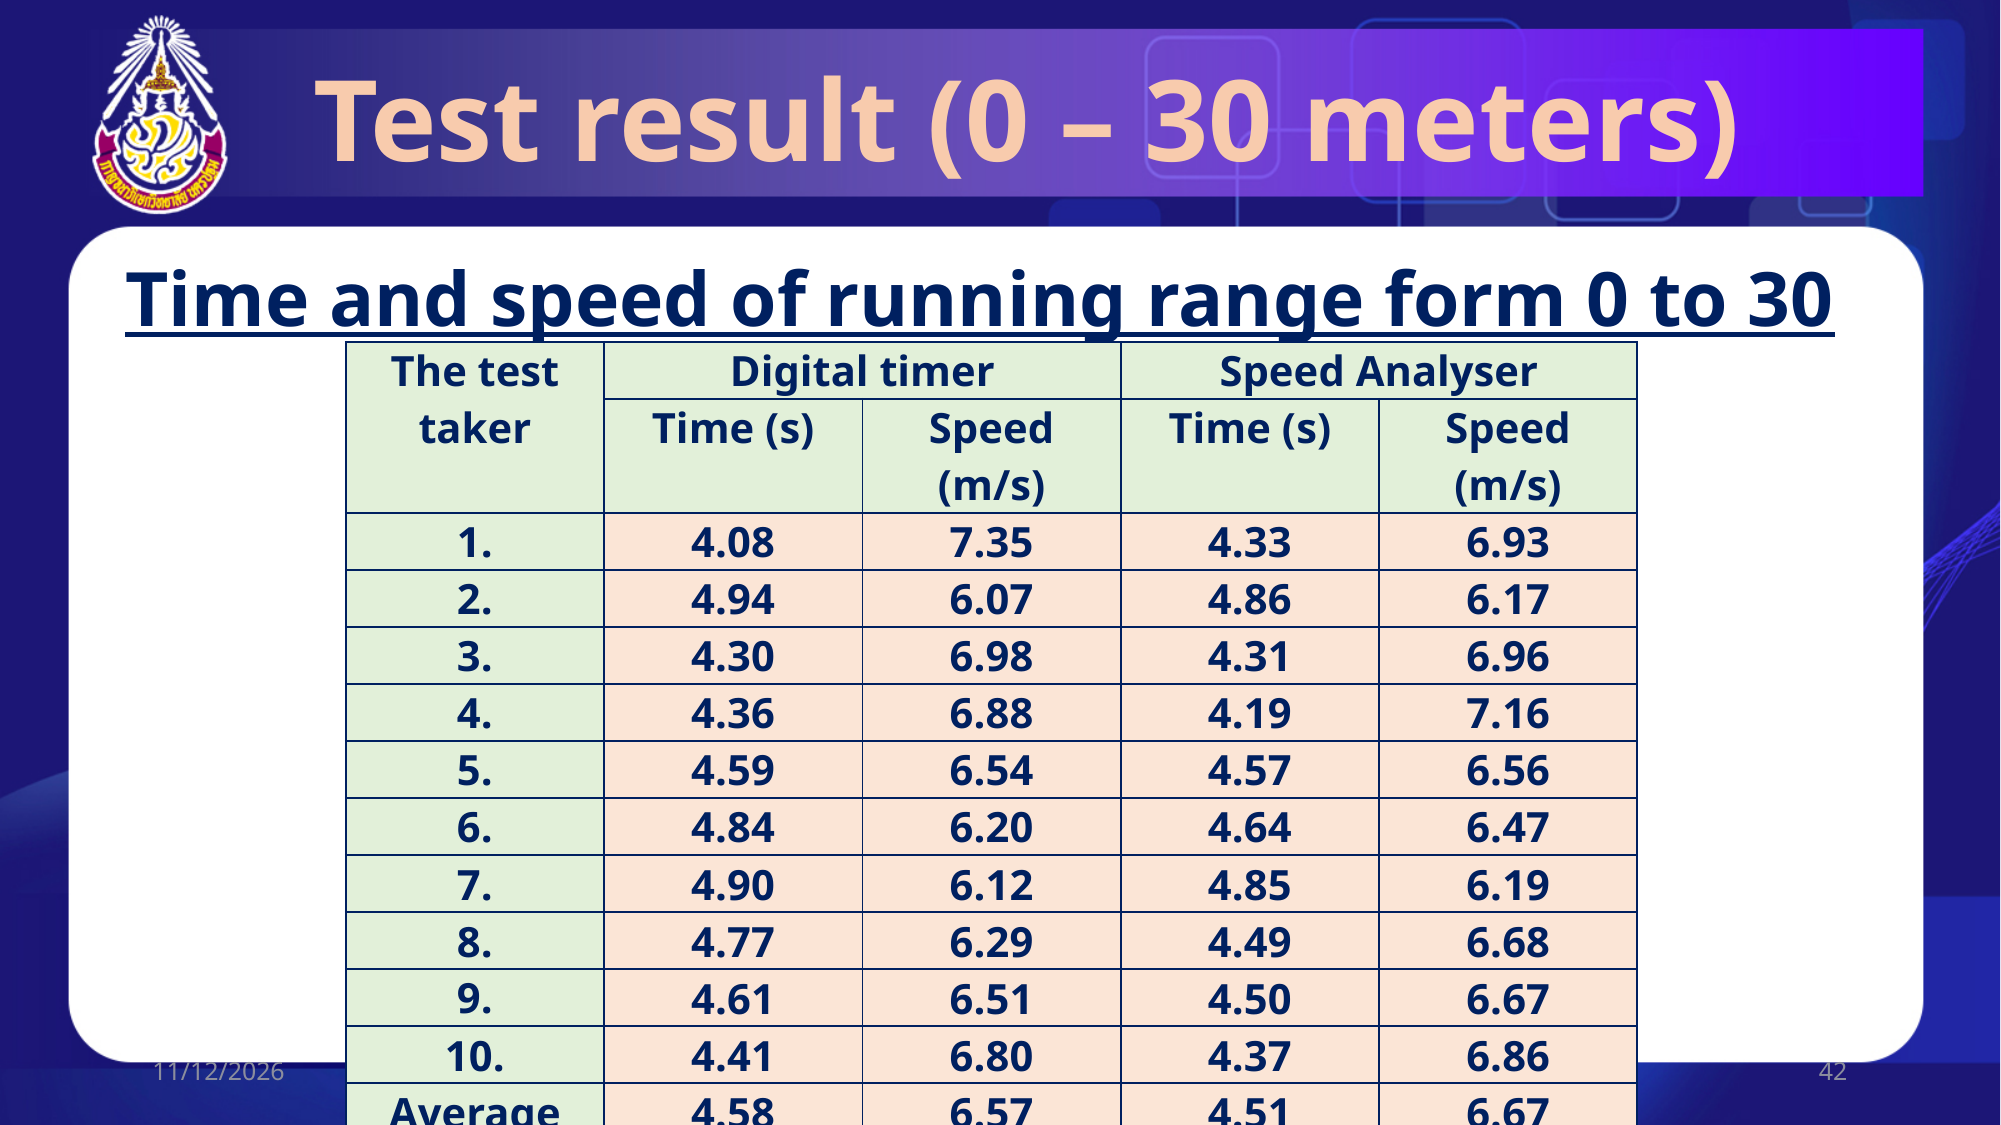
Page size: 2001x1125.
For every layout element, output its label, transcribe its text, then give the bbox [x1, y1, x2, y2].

table_cell 4.41 [605, 1027, 862, 1082]
table_cell 6.67 [1380, 970, 1636, 1025]
table_cell 4.77 [605, 913, 862, 968]
table_cell 4.85 [1122, 856, 1378, 911]
table_cell 9. [347, 970, 603, 1025]
table_cell 4.59 [605, 742, 862, 797]
title Test result (0 – 30 meters) [150, 16, 1875, 234]
table_cell 4.86 [1122, 571, 1378, 626]
table_cell 10. [347, 1027, 603, 1082]
table_cell 4.37 [1122, 1027, 1378, 1082]
list Time and speed of running range form 0 to 30 meters. [97, 254, 1863, 1043]
table_cell 7.16 [1380, 685, 1636, 740]
table_header The test taker [347, 343, 603, 512]
table_cell 6.68 [1380, 913, 1636, 968]
table_cell 1. [347, 514, 603, 569]
table_cell 4.90 [605, 856, 862, 911]
table_cell 4.36 [605, 685, 862, 740]
table_cell Speed (m/s) [863, 400, 1120, 512]
table_cell 4.84 [605, 799, 862, 854]
table_cell 4.94 [605, 571, 862, 626]
table_cell 6. [347, 799, 603, 854]
table_cell 6.07 [863, 571, 1120, 626]
table_cell 6.17 [1380, 571, 1636, 626]
table_cell 4. [347, 685, 603, 740]
table_cell 4.49 [1122, 913, 1378, 968]
table_cell 4.64 [1122, 799, 1378, 854]
table_cell 6.67 [1380, 1084, 1636, 1125]
slide_number 42 [1638, 1043, 1863, 1103]
picture [0, 0, 2001, 1125]
table_cell 3. [347, 628, 603, 683]
table_cell 6.47 [1380, 799, 1636, 854]
table_cell 4.61 [605, 970, 862, 1025]
table_cell 4.30 [605, 628, 862, 683]
table_cell 5. [347, 742, 603, 797]
table_cell 7.35 [863, 514, 1120, 569]
table_cell 6.20 [863, 799, 1120, 854]
table_cell 7. [347, 856, 603, 911]
table_cell 6.57 [863, 1084, 1120, 1125]
table_cell 6.86 [1380, 1027, 1636, 1082]
table_cell 6.88 [863, 685, 1120, 740]
table_cell 4.19 [1122, 685, 1378, 740]
table_cell Average [347, 1084, 603, 1125]
table_cell 4.58 [605, 1084, 862, 1125]
table_cell 6.29 [863, 913, 1120, 968]
table_cell 6.51 [863, 970, 1120, 1025]
table_cell Time (s) [605, 400, 862, 512]
table_cell 4.08 [605, 514, 862, 569]
table_cell 6.19 [1380, 856, 1636, 911]
table_header Digital timer [605, 343, 1120, 398]
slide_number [137, 1043, 345, 1103]
table_cell 4.33 [1122, 514, 1378, 569]
table_cell 8. [347, 913, 603, 968]
table_cell 4.57 [1122, 742, 1378, 797]
table_cell 6.98 [863, 628, 1120, 683]
table_cell 6.56 [1380, 742, 1636, 797]
table_header Speed Analyser [1122, 343, 1636, 398]
table_cell Speed (m/s) [1380, 400, 1636, 512]
table_cell 6.54 [863, 742, 1120, 797]
table_cell 4.50 [1122, 970, 1378, 1025]
table_cell 6.80 [863, 1027, 1120, 1082]
table_cell 2. [347, 571, 603, 626]
table_cell 6.12 [863, 856, 1120, 911]
table_cell 4.31 [1122, 628, 1378, 683]
table_cell Time (s) [1122, 400, 1378, 512]
table_cell 4.51 [1122, 1084, 1378, 1125]
table_cell 6.93 [1380, 514, 1636, 569]
table_cell 6.96 [1380, 628, 1636, 683]
